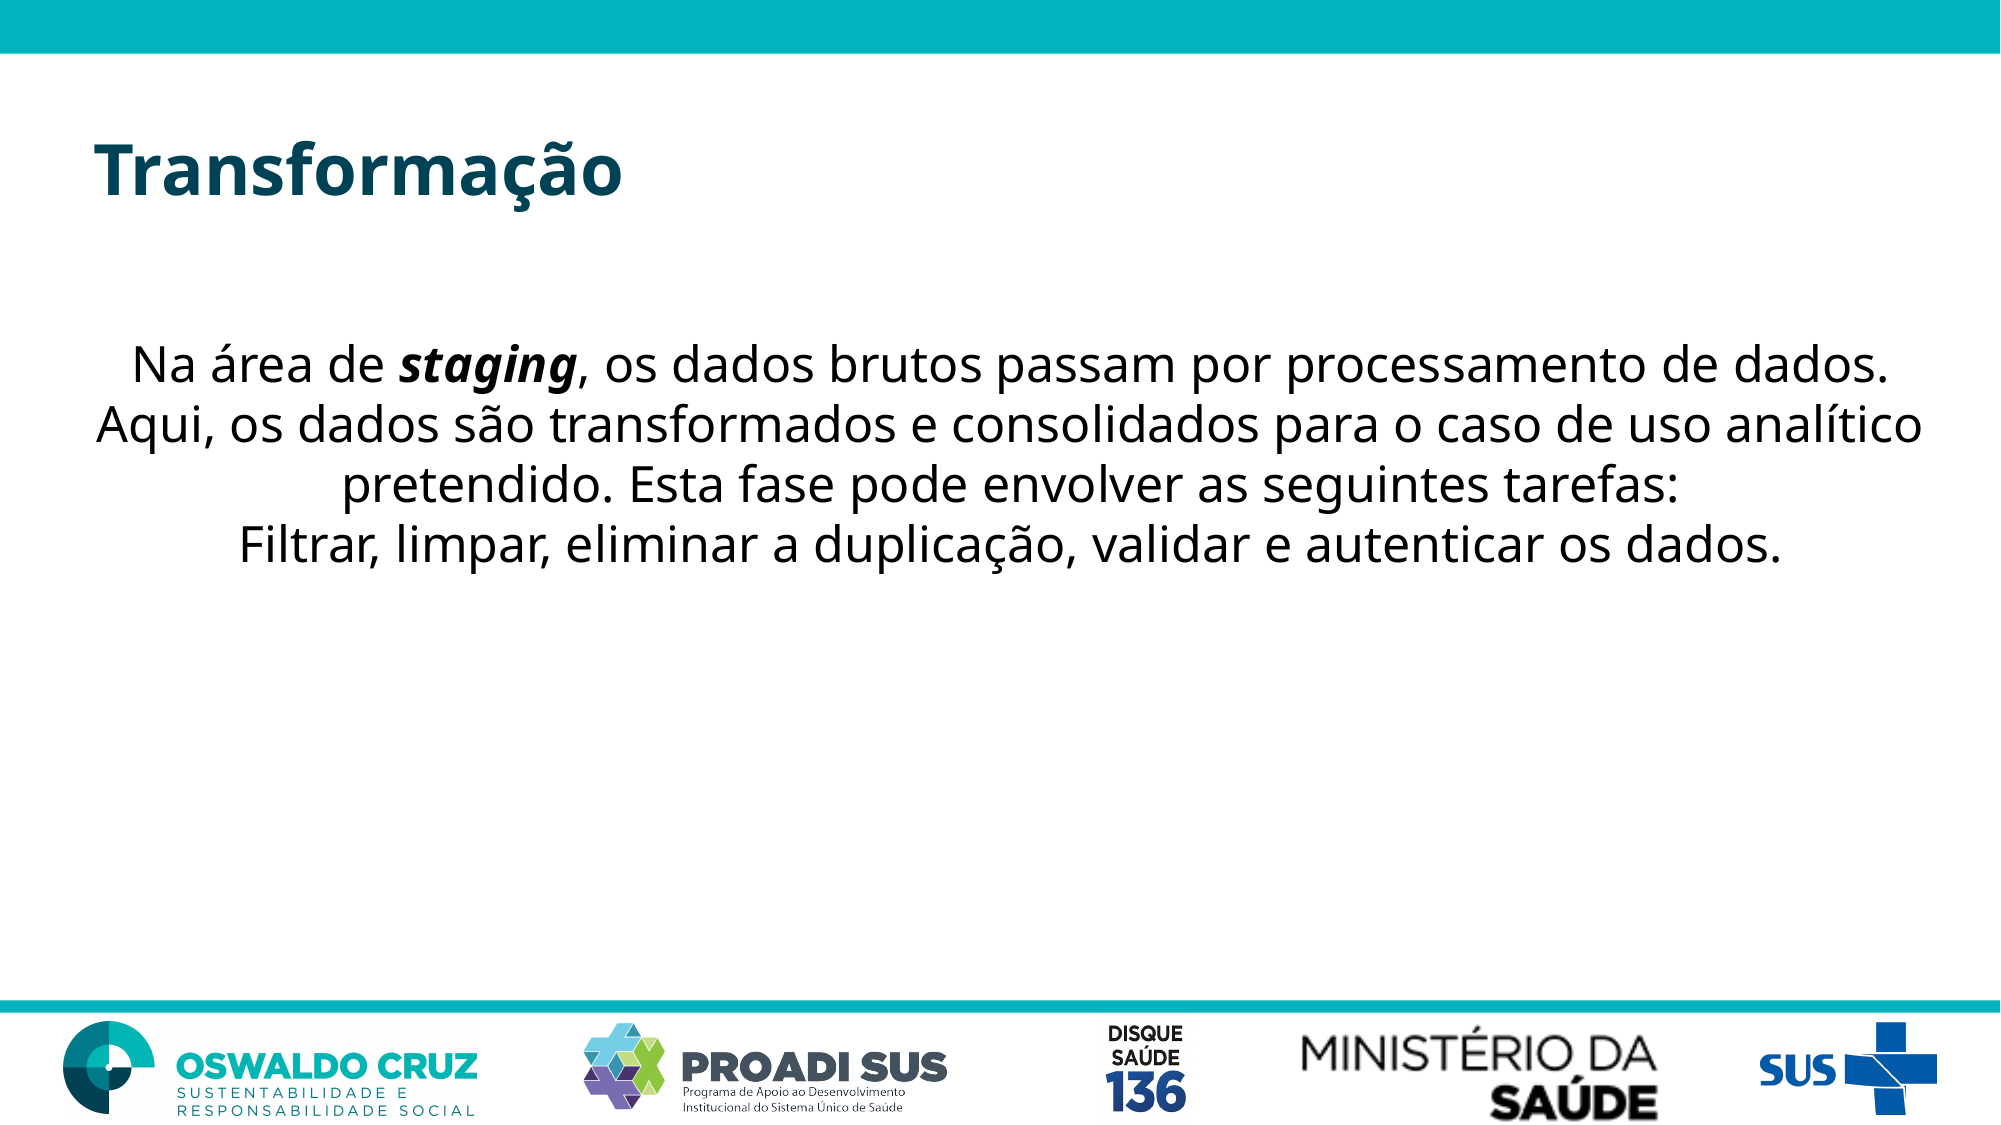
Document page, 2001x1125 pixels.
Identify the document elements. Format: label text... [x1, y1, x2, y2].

picture [63, 1021, 477, 1116]
subtitle Transformação [84, 88, 1938, 258]
picture [1221, 1007, 1937, 1125]
subtitle Na área de staging, os dados brutos passam por processamento de dados. Aqui, os dados são transformados e consolidados para o caso de uso analítico pretendido. Esta fase pode envolver as seguintes tarefas: Filtrar, limpar, eliminar a duplicação, validar e autenticar os dados. [84, 332, 1938, 969]
picture [582, 1022, 947, 1115]
picture [1097, 1014, 1194, 1123]
